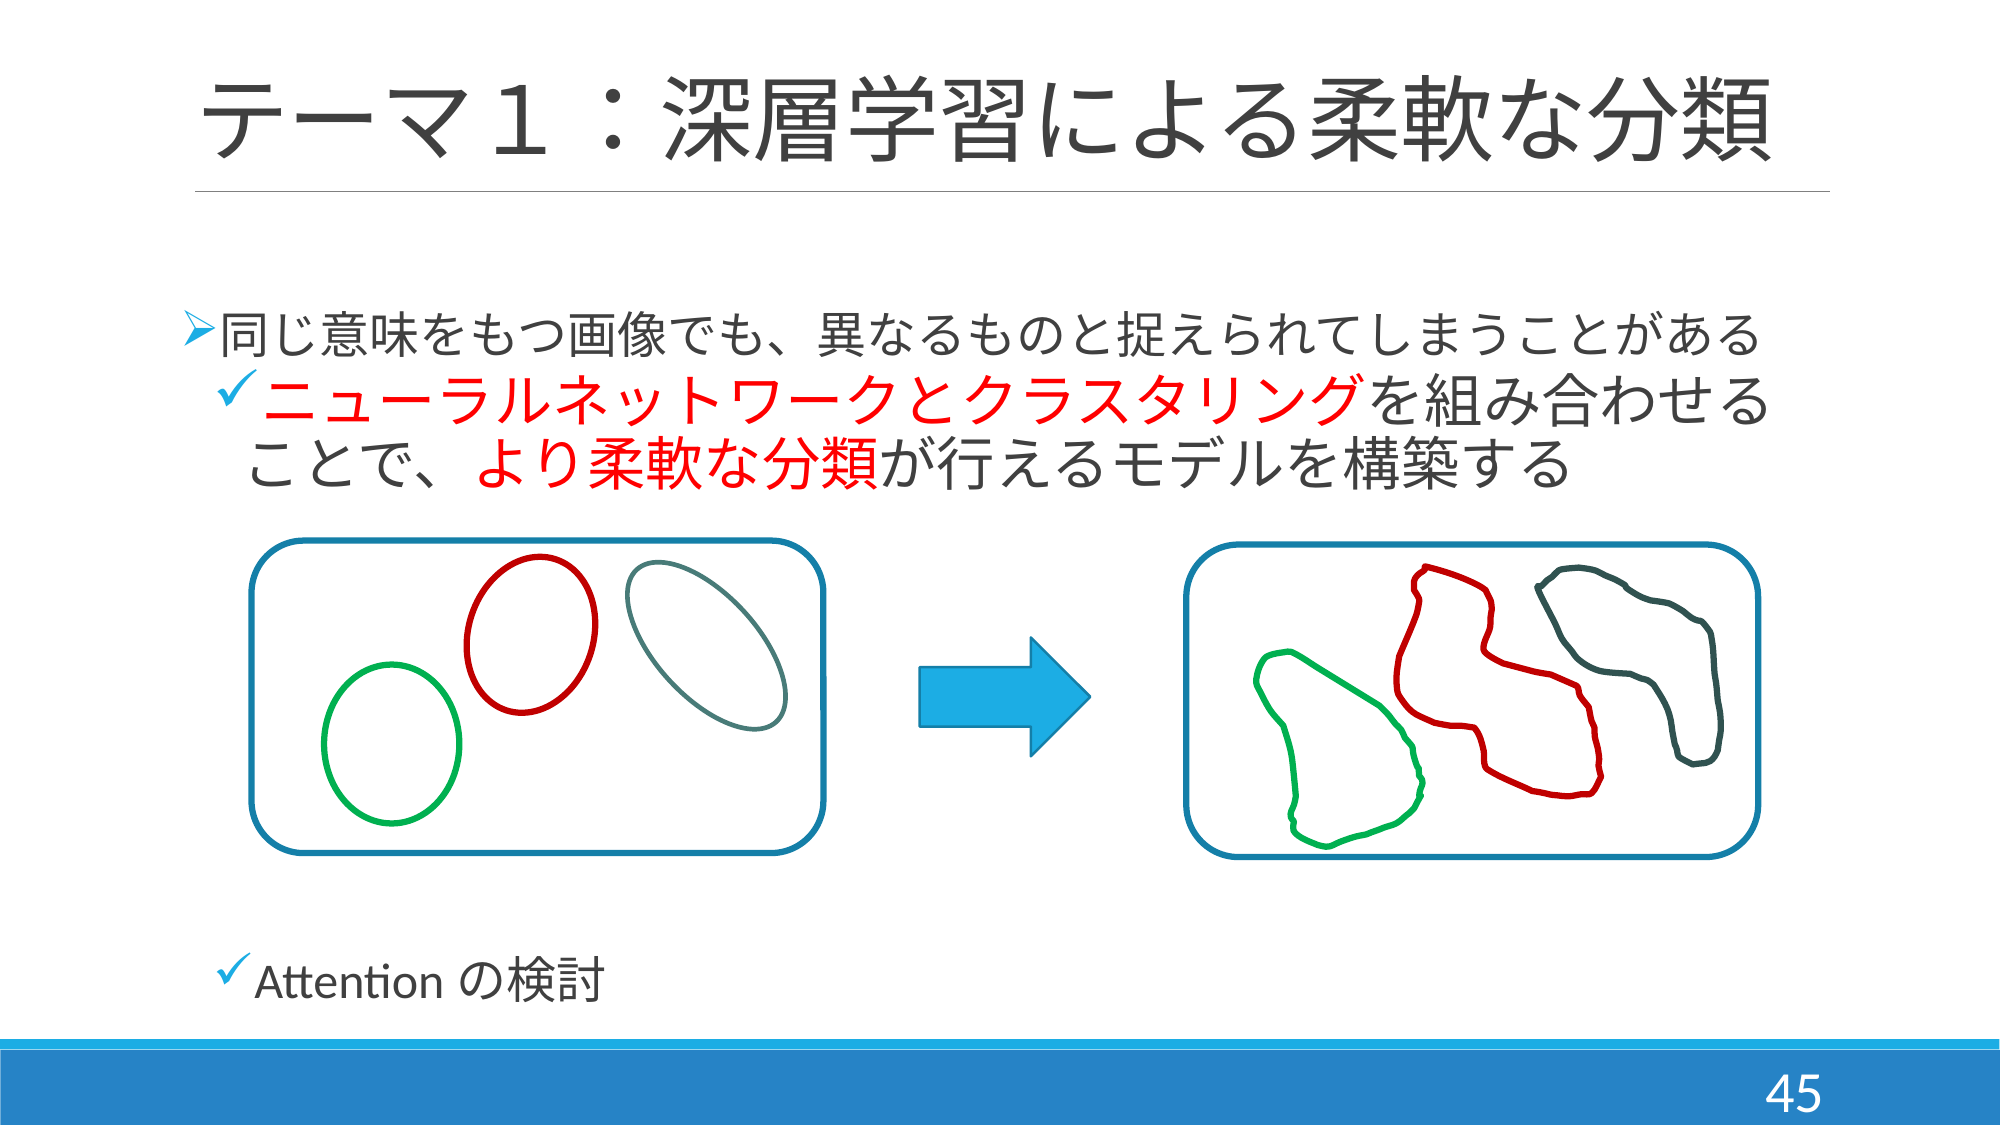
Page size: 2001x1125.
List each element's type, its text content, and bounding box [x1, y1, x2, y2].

text_box [1185, 543, 1760, 859]
text_box [322, 663, 461, 825]
title テーマ１：深層学習による柔軟な分類 [180, 47, 1830, 181]
text_box [626, 560, 787, 731]
slide_number 45 [1624, 1059, 1840, 1120]
text_box [1536, 566, 1723, 766]
text_box [465, 555, 597, 715]
text_box [250, 539, 825, 855]
text_box [1254, 650, 1424, 849]
text_box [1395, 565, 1603, 798]
text_box [918, 636, 1092, 758]
list 同じ意味をもつ画像でも、異なるものと捉えられてしまうことがある ニューラルネットワークとクラスタリングを組み合わせることで、より柔軟な分類が行えるモデルを構築する Attentionの検討 [180, 302, 1830, 1027]
